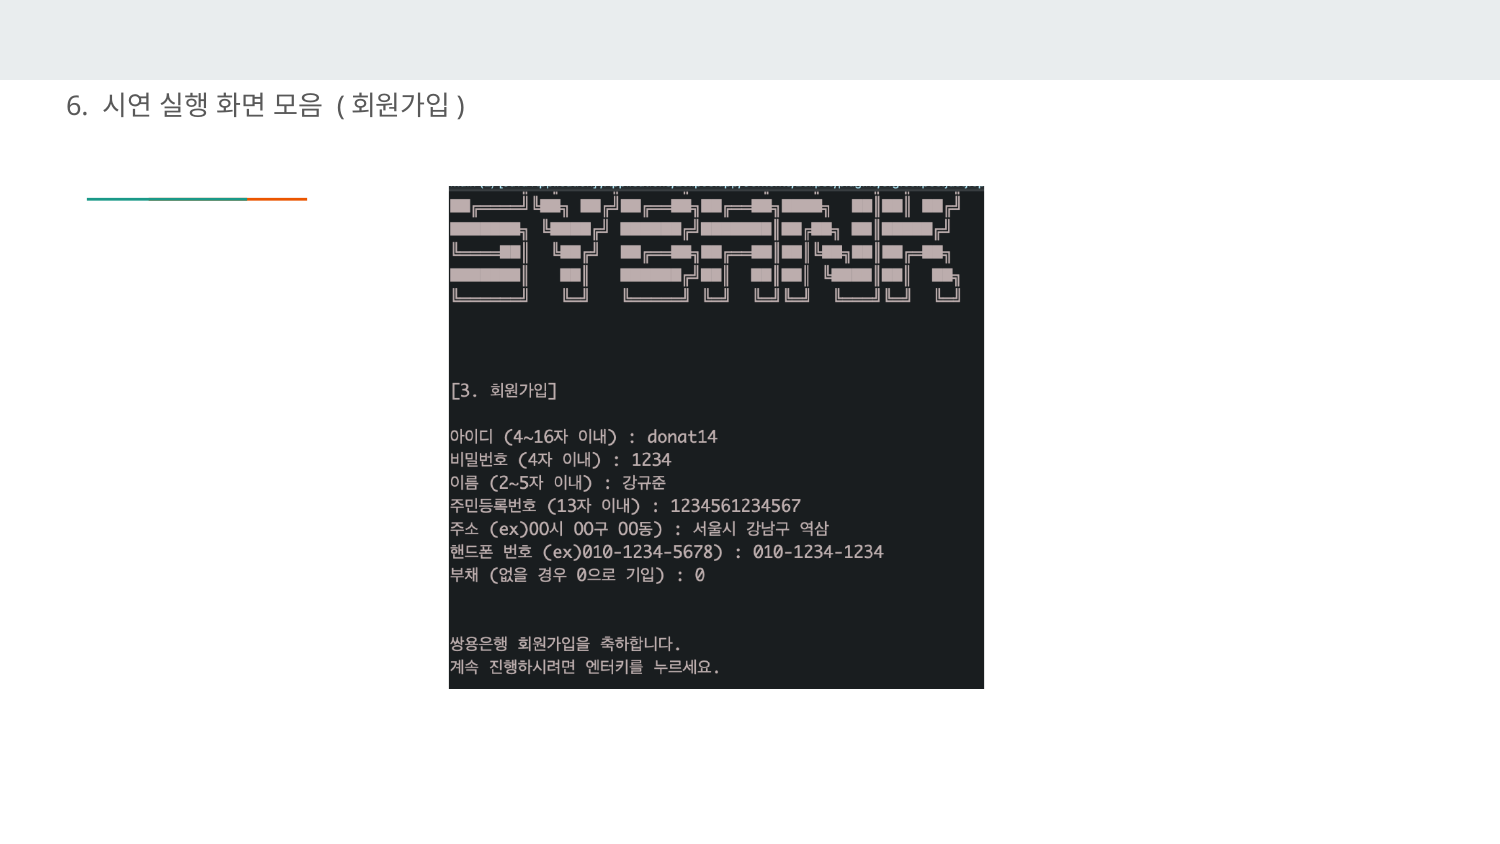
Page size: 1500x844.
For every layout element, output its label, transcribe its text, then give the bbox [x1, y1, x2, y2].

list 6. 시연 실행 화면 모음 (회원가입) [51, 69, 1449, 630]
picture [448, 186, 985, 689]
